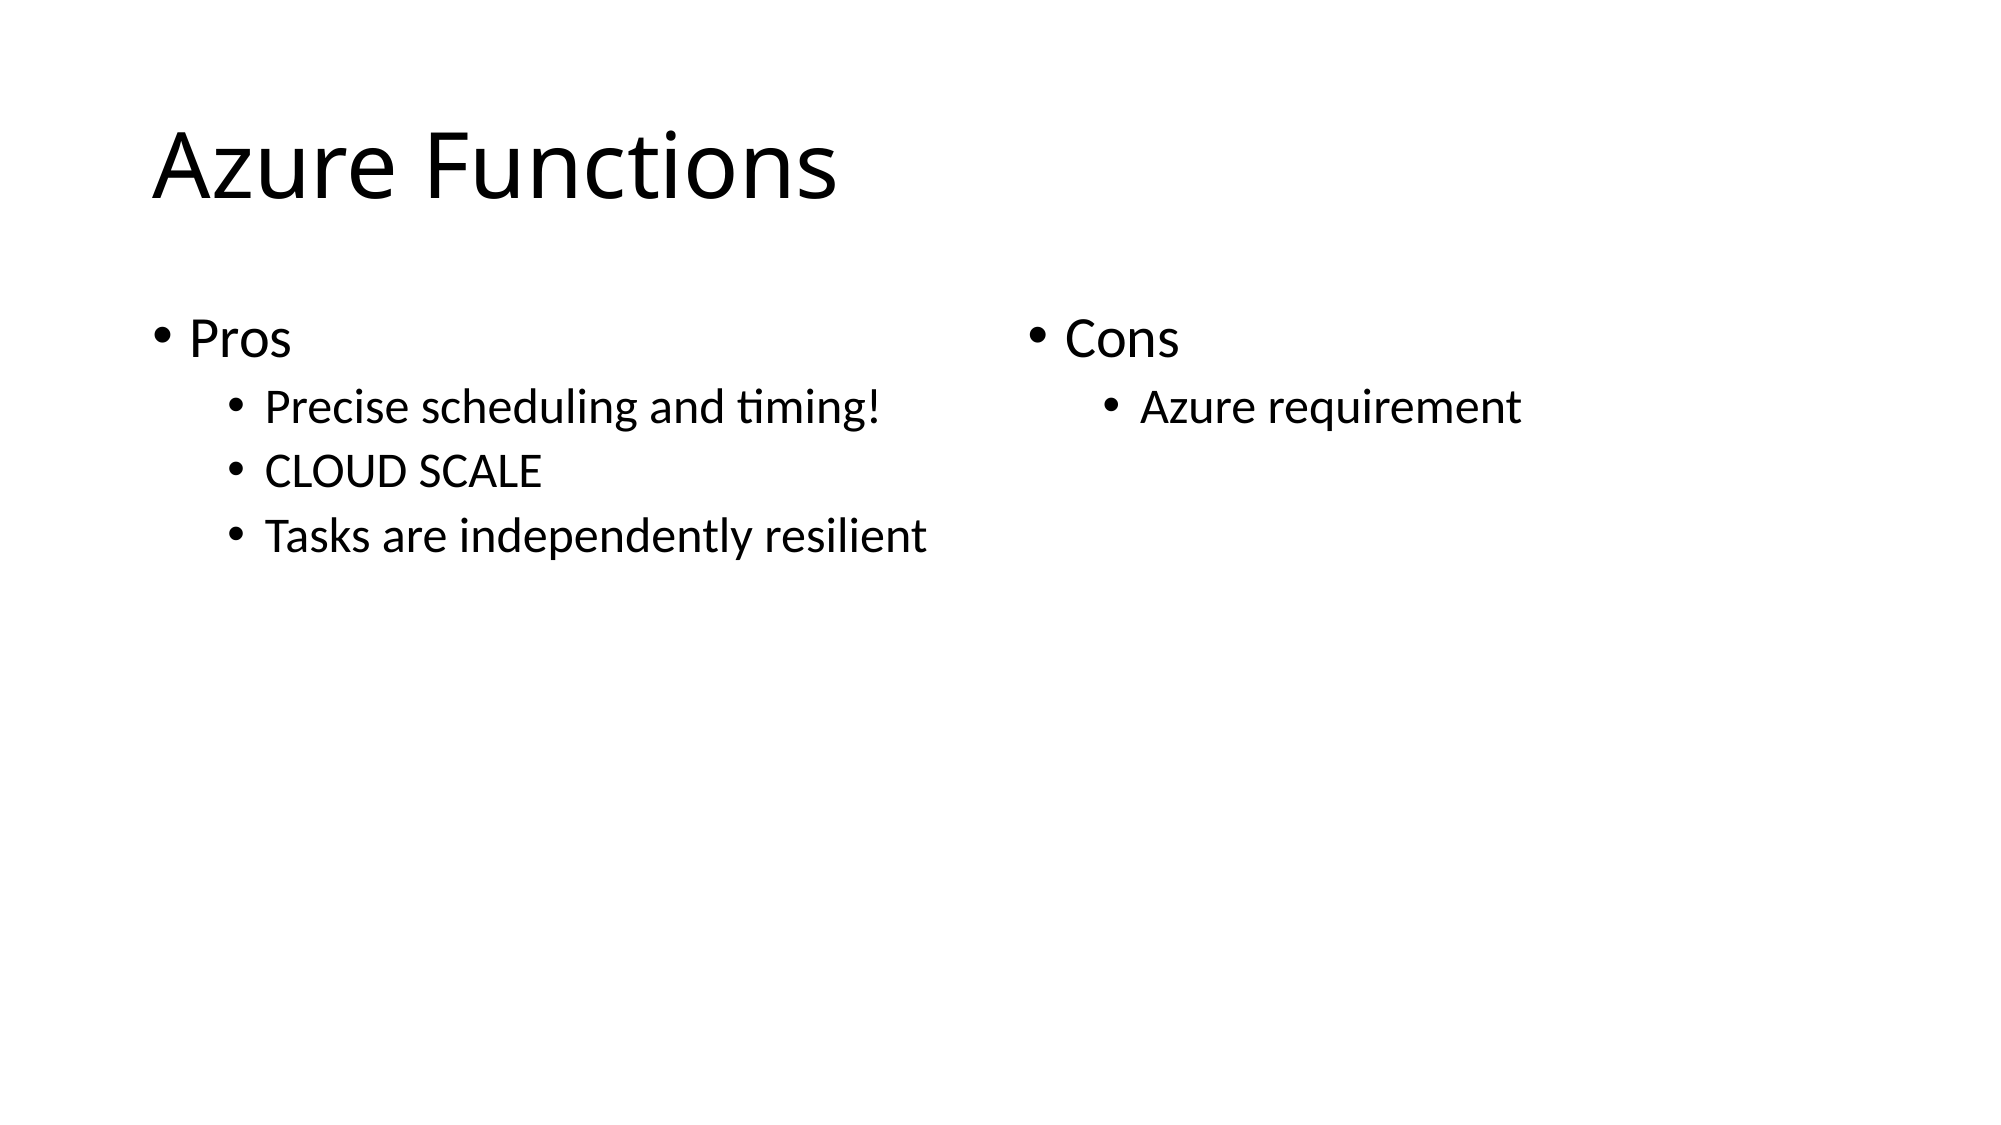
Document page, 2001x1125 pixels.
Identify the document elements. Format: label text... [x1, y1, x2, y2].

title Azure Functions [137, 59, 1863, 278]
list Cons Azure requirement [1012, 299, 1863, 1014]
list Pros Precise scheduling and timing! CLOUD SCALE Tasks are independently resilient [137, 299, 988, 1014]
